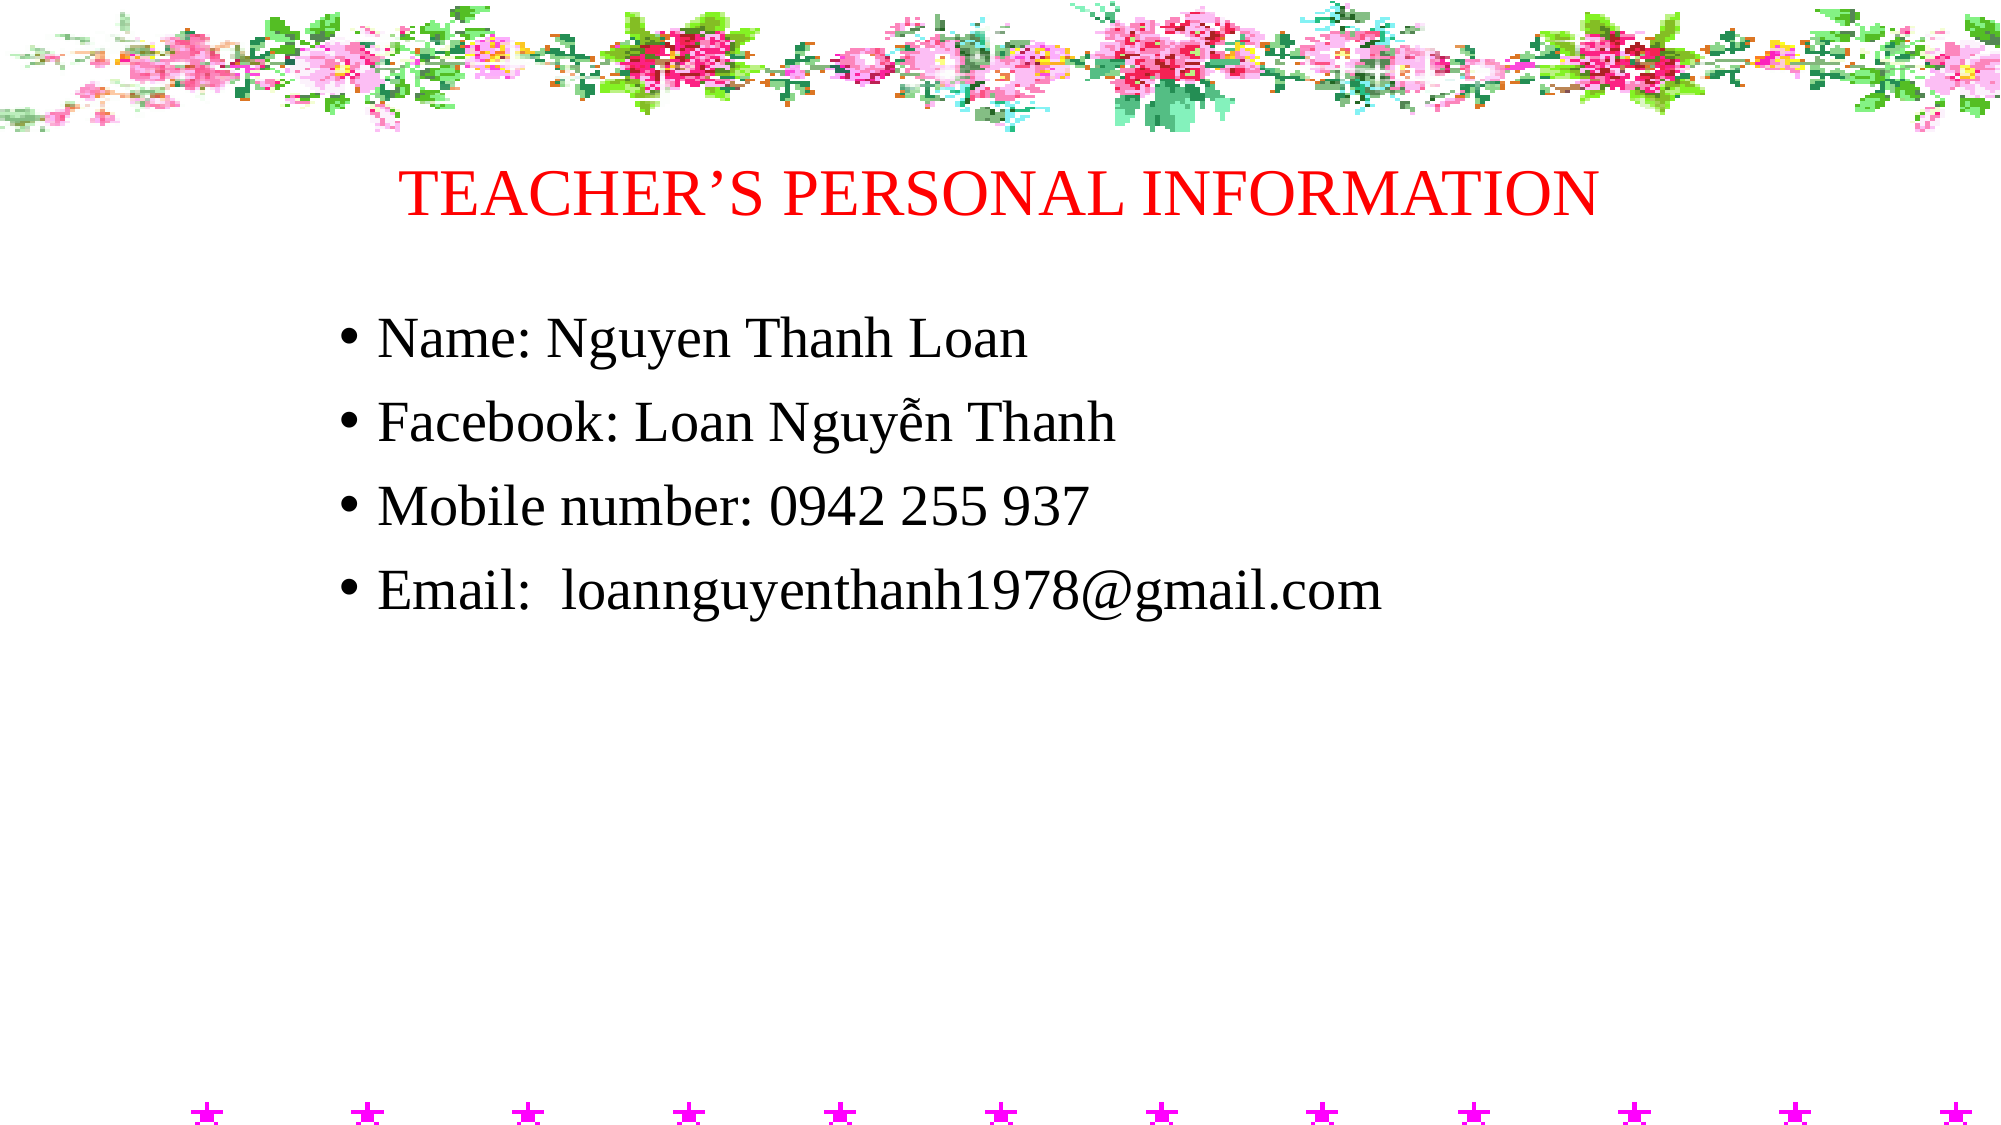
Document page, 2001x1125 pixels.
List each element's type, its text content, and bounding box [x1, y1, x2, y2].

title TEACHER’S PERSONAL INFORMATION [324, 121, 1675, 267]
picture [0, 1, 2000, 135]
list Name: Nguyen Thanh Loan Facebook: Loan Nguyễn Thanh Mobile number: 0942 255 937 Email: loannguyenthanh1978@gmail.com [324, 299, 1713, 838]
picture [26, 1066, 2000, 1125]
